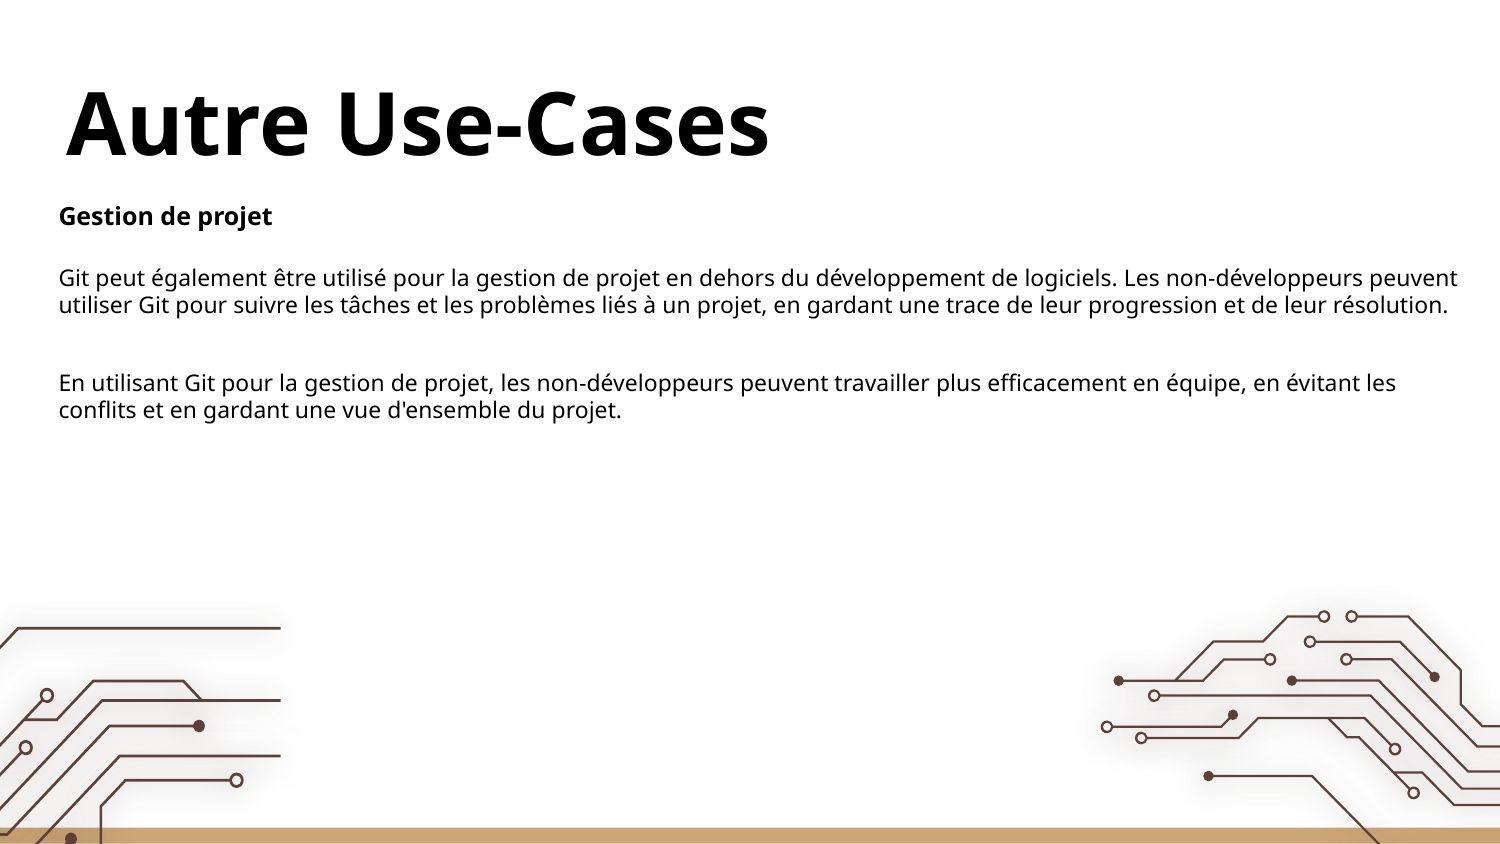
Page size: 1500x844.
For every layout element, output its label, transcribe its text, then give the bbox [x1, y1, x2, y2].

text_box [1236, 473, 1482, 844]
title Autre Use-Cases [51, 51, 1449, 189]
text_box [0, 476, 131, 844]
text_box Gestion de projet Git peut également être utilisé pour la gestion de projet en dehors du développement de logiciels. Les non-développeurs peuvent utiliser Git pour suivre les tâches et les problèmes liés à un projet, en gardant une trace de leur progression et de leur résolution. En utilisant Git pour la gestion de projet, les non-développeurs peuvent travailler plus efficacement en équipe, en évitant les conflits et en gardant une vue d'ensemble du projet. [43, 192, 1496, 431]
